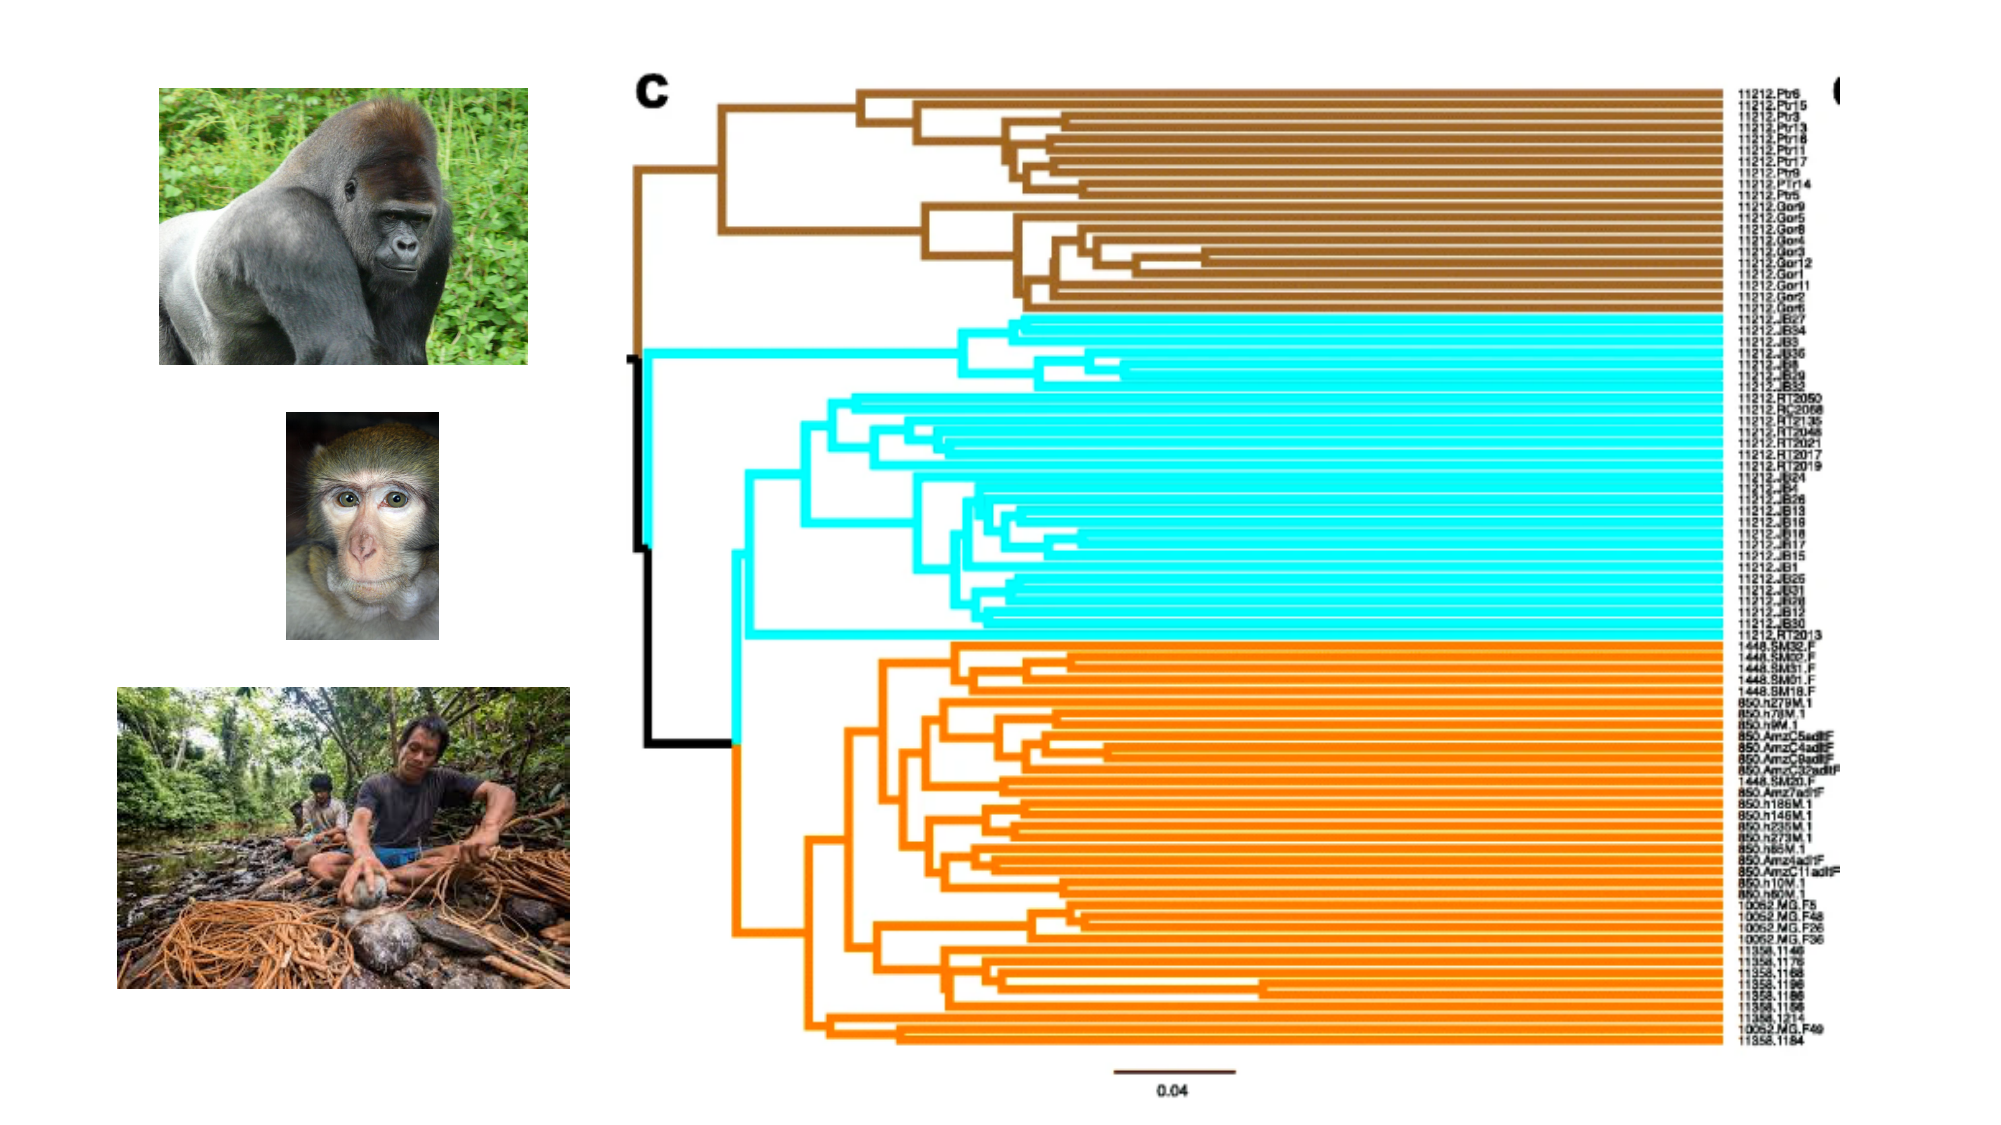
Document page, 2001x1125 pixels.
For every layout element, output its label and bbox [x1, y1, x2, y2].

picture [117, 687, 570, 989]
picture [286, 412, 439, 641]
picture [159, 88, 528, 365]
picture [598, 33, 1840, 1102]
